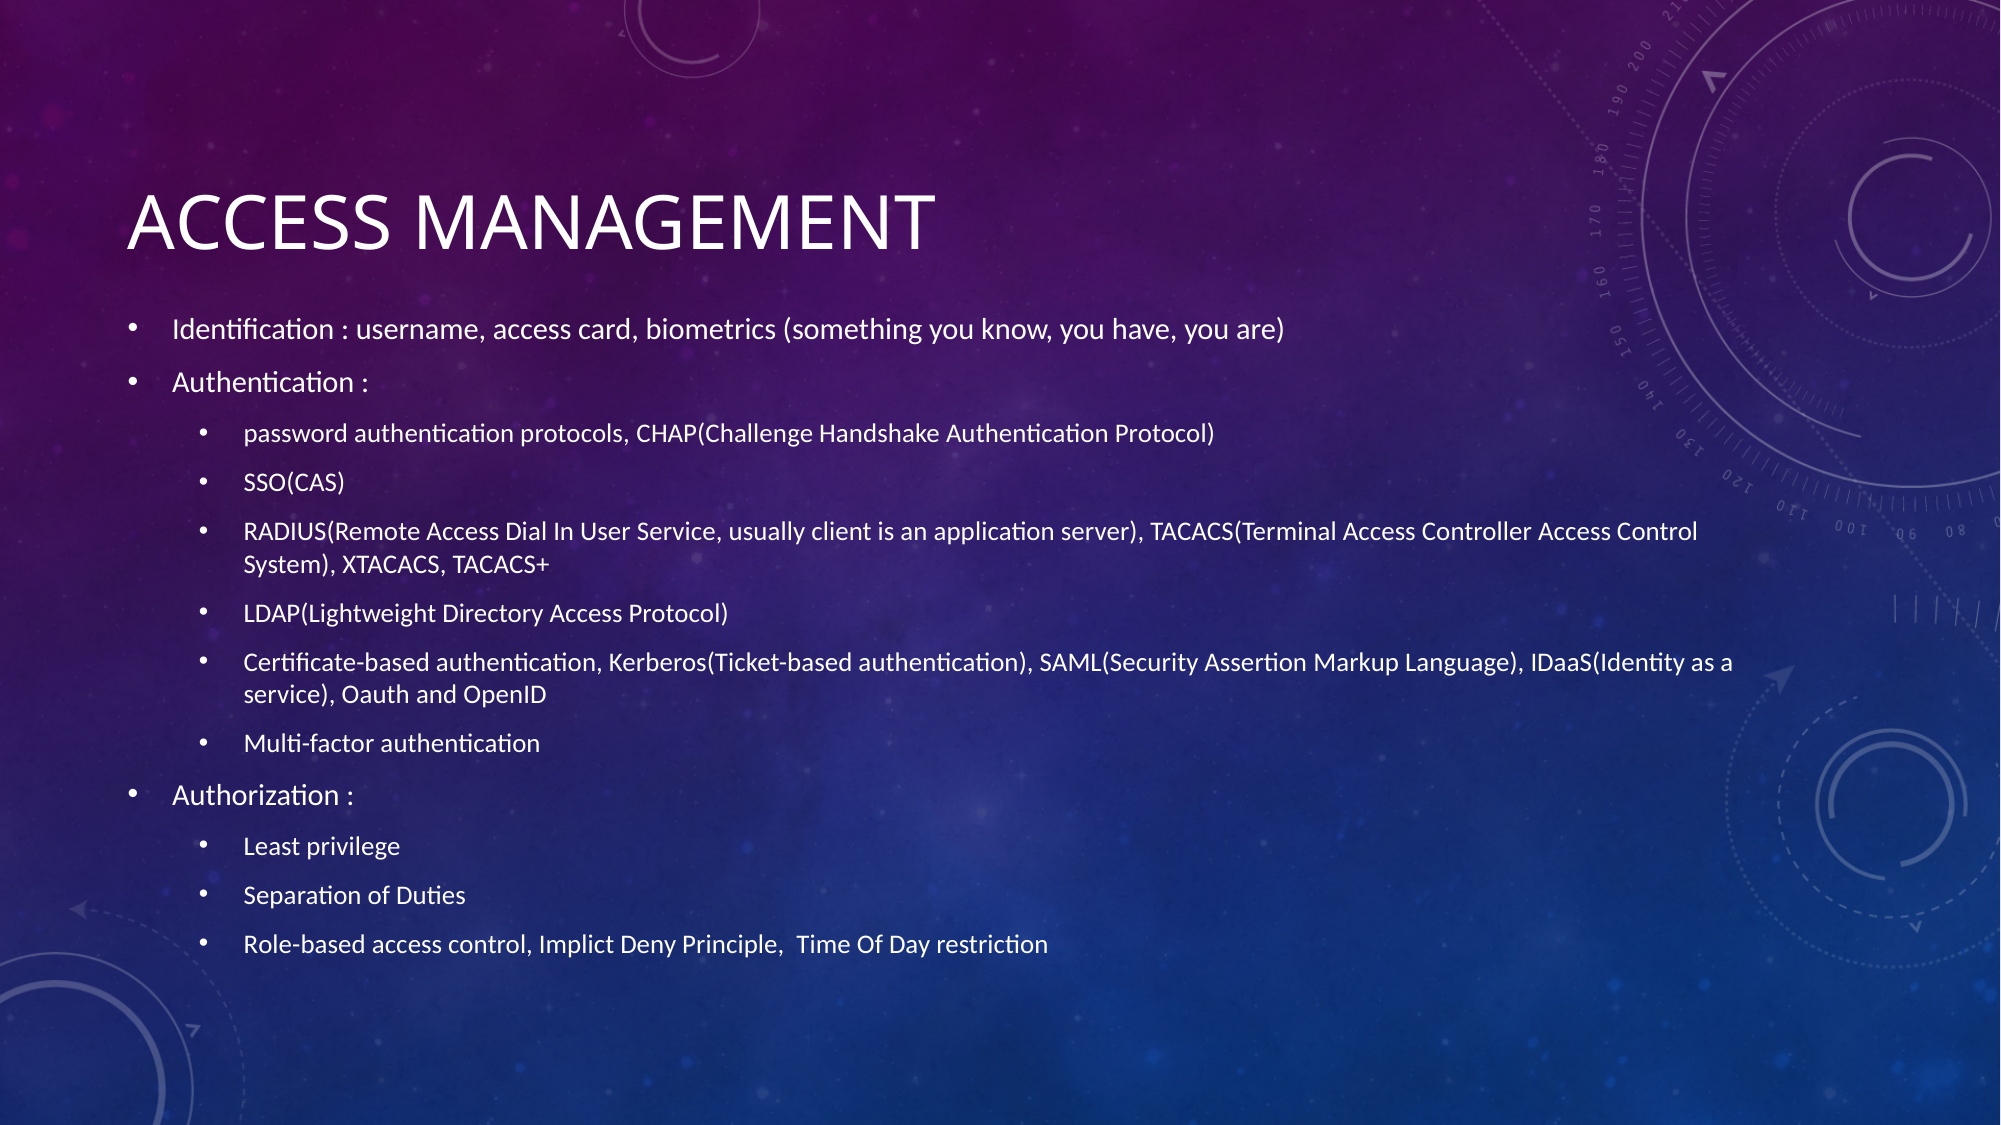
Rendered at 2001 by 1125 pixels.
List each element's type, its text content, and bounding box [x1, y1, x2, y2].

title Access management [112, 99, 1775, 339]
list Identification : username, access card, biometrics (something you know, you have, you are) Authentication : password authentication protocols, CHAP(Challenge Handshake Authentication Protocol) SSO(CAS) RADIUS(Remote Access Dial In User Service, usually client is an application server), TACACS(Terminal Access Controller Access Control System), XTACACS, TACACS+ LDAP(Lightweight Directory Access Protocol) Certificate-based authentication, Kerberos(Ticket-based authentication), SAML(Security Assertion Markup Language), IDaaS(Identity as a service), Oauth and OpenID Multi-factor authentication Authorization : Least privilege Separation of Duties Role-based access control, Implict Deny Principle, Time Of Day restriction [112, 301, 1759, 972]
picture [0, 0, 2001, 1125]
